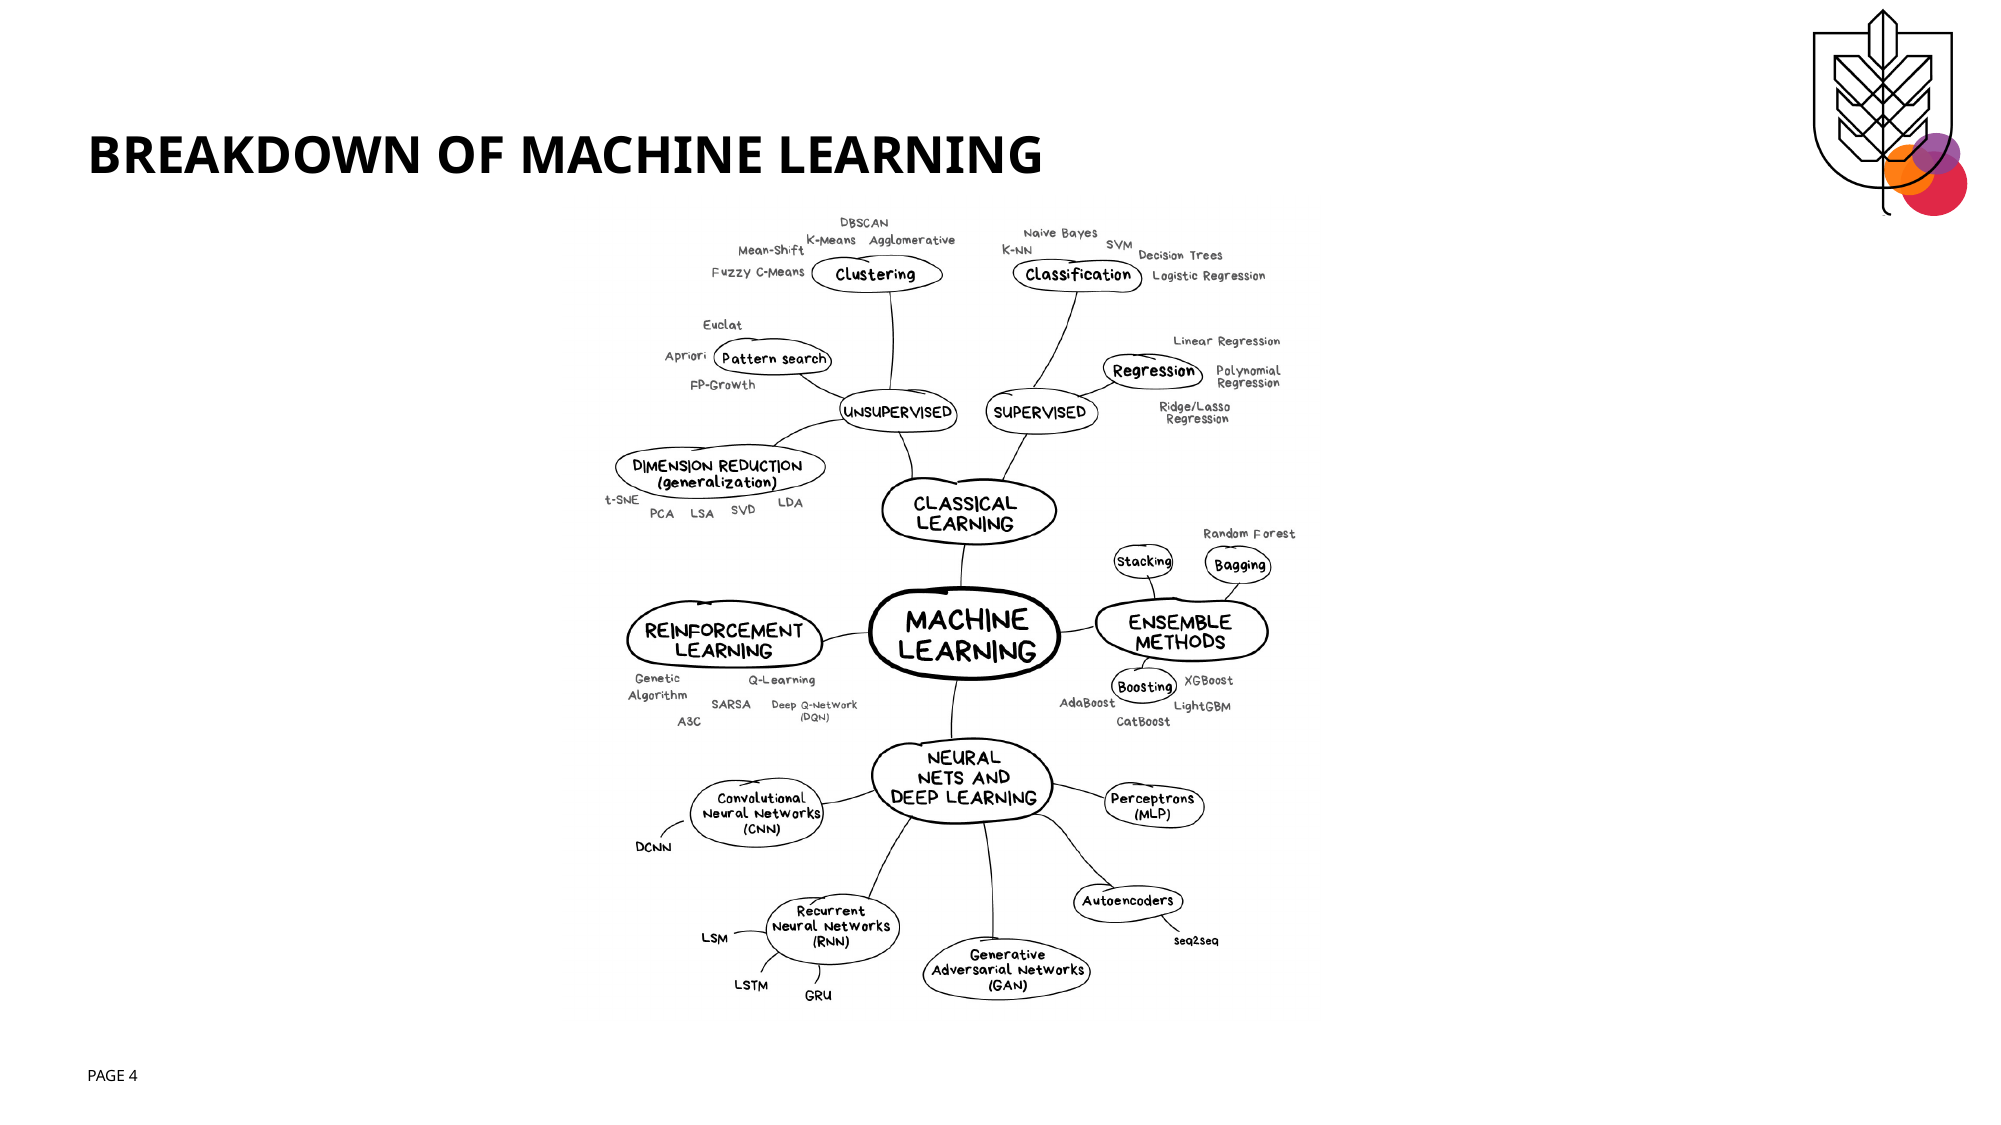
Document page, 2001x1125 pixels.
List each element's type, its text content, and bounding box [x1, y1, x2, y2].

title Breakdown of Machine Learning [87, 112, 1774, 177]
slide_number PAGE 4 [87, 1067, 145, 1086]
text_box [1779, 8, 1988, 217]
picture [562, 195, 1321, 1021]
